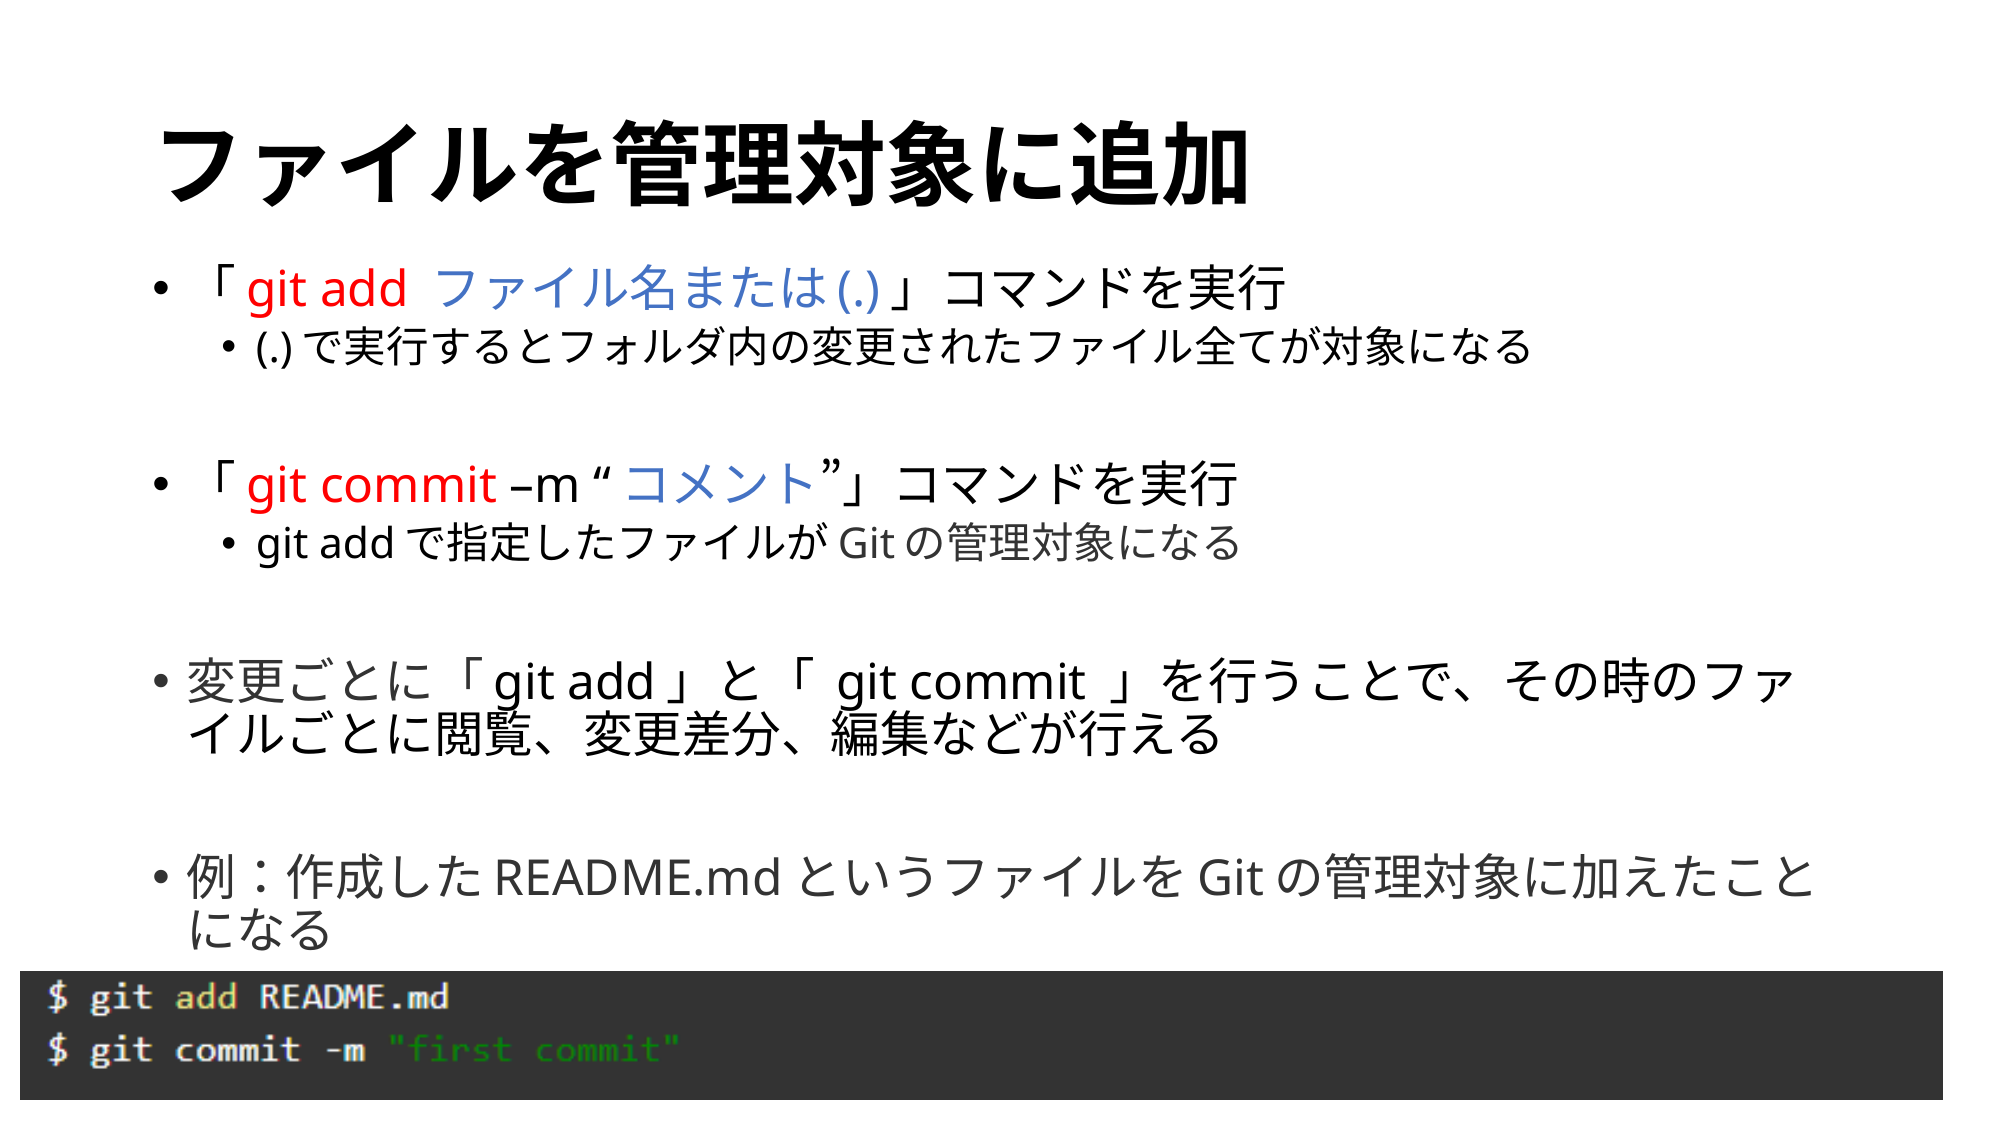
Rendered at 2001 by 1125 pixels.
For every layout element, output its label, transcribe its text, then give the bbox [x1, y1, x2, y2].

title ファイルを管理対象に追加 [137, 59, 1863, 256]
list 「git add ファイル名または(.)」コマンドを実行 (.)で実行するとフォルダ内の変更されたファイル全てが対象になる 「git commit –m “コメント”」コマンドを実行 git addで指定したファイルがGitの管理対象になる 変更ごとに「git add」と「 git commit 」を行うことで、その時のファイルごとに閲覧、変更差分、編集などが行える 例：作成したREADME.mdというファイルをGitの管理対象に加えたことになる [137, 256, 1863, 970]
picture [20, 971, 1943, 1100]
